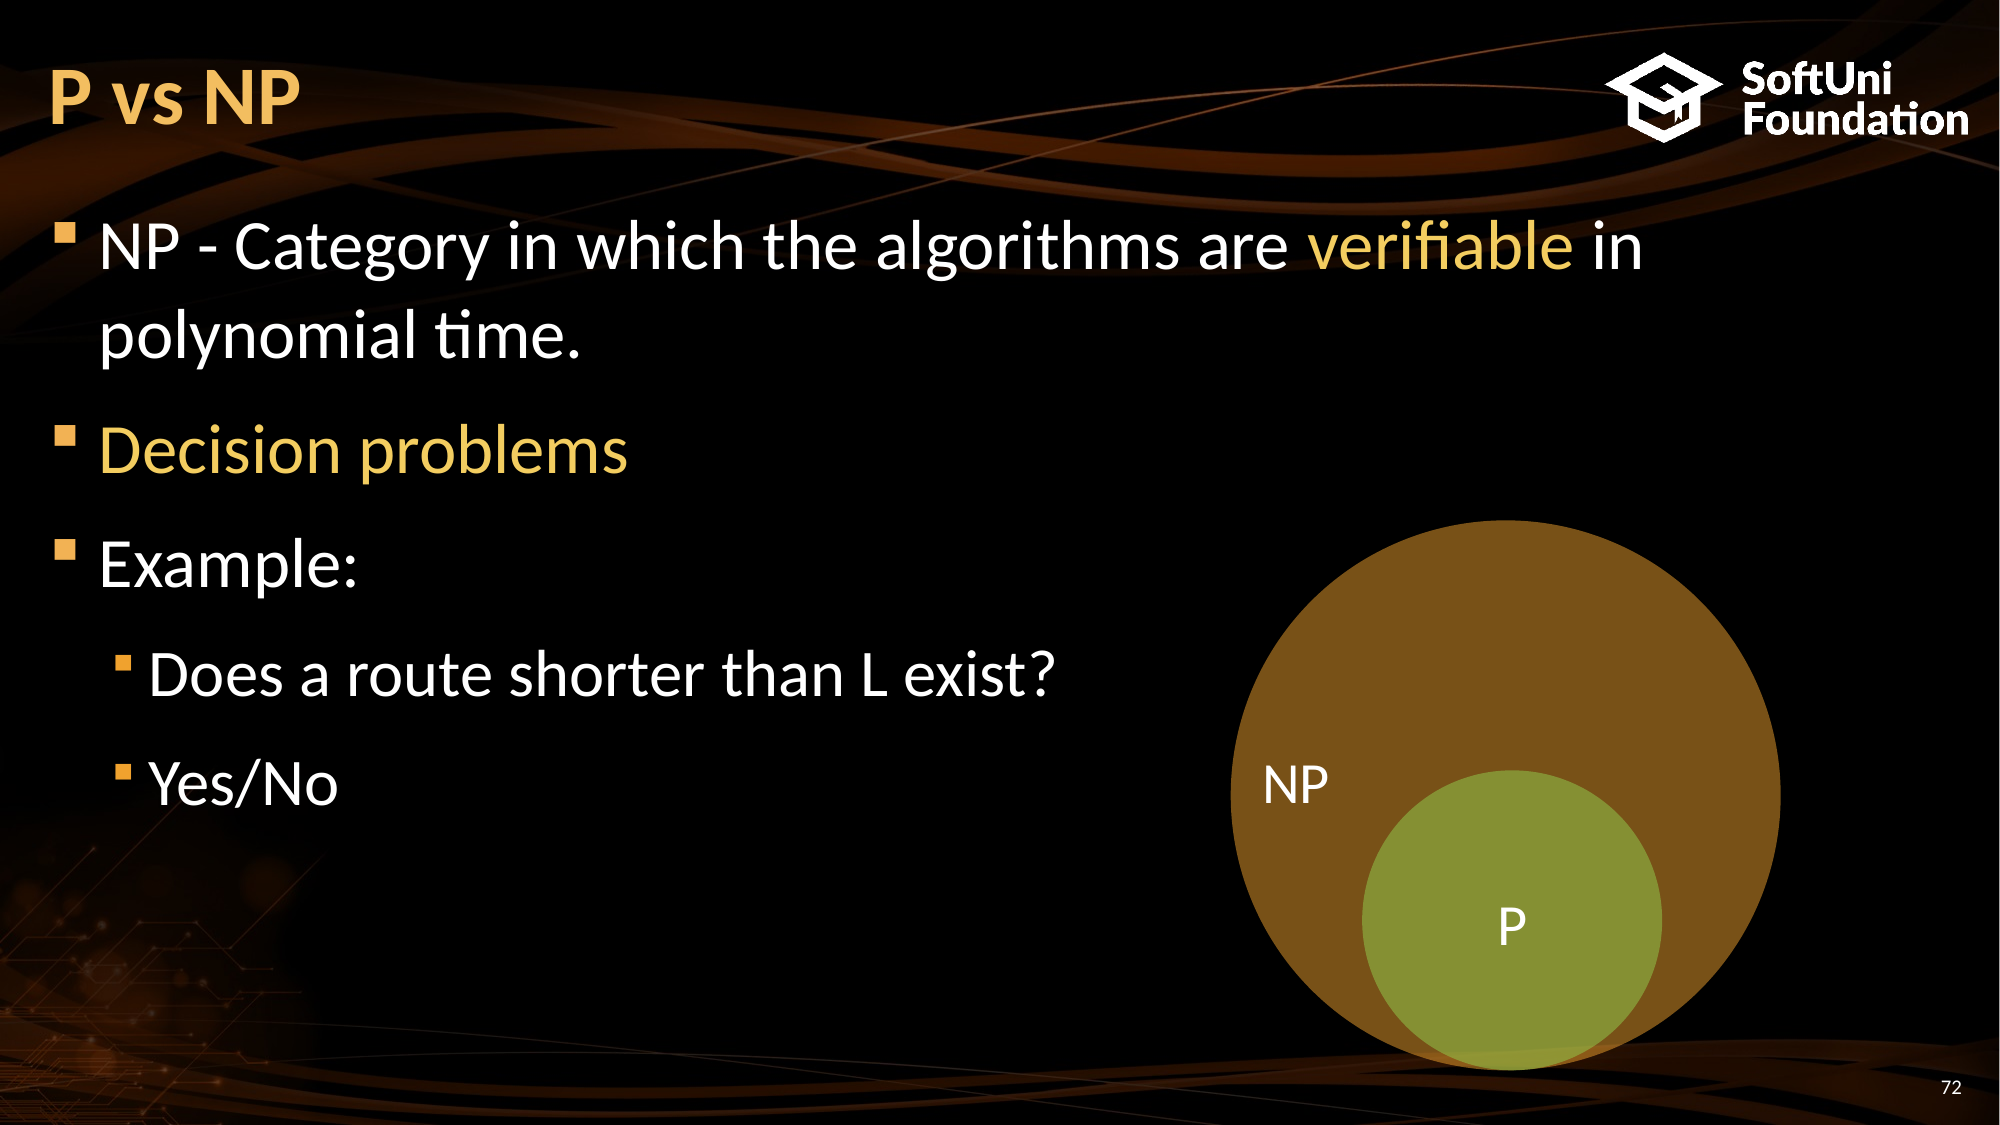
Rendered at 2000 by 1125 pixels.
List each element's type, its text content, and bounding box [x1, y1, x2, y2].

text_box P [1482, 879, 1542, 965]
title P vs NP [30, 6, 1602, 189]
picture [0, 0, 2000, 1125]
text_box [1362, 770, 1663, 1071]
text_box NP [1247, 737, 1346, 823]
list NP - Category in which the algorithms are verifiable in polynomial time. Decision problems Example: Does a route shorter than L exist? Yes/No [31, 188, 1968, 1103]
